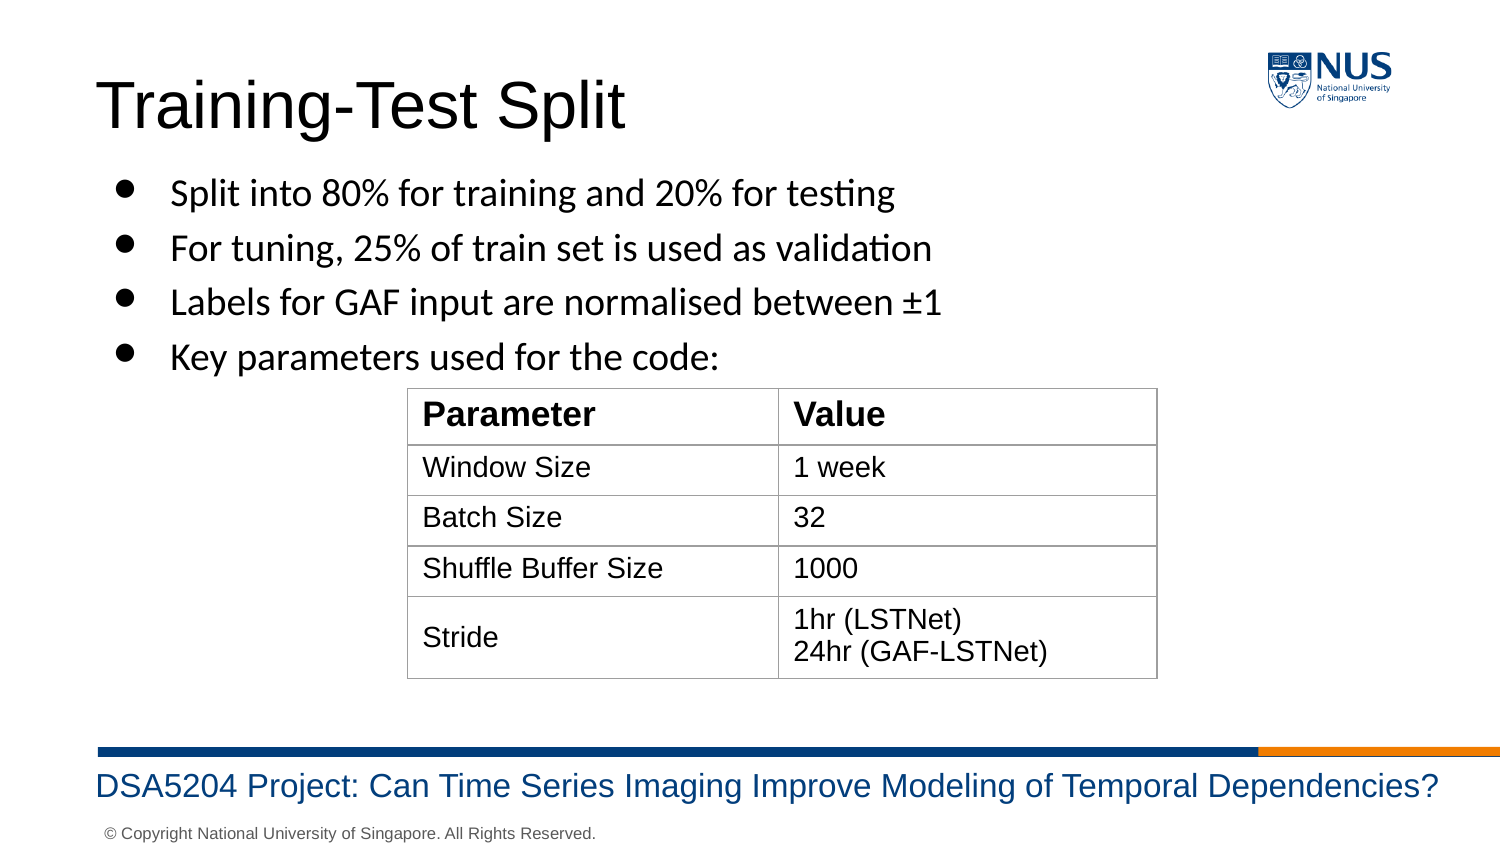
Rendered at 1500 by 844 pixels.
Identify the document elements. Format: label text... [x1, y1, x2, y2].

table_cell 1000 [779, 547, 1156, 596]
table_cell 32 [779, 496, 1156, 545]
table_header Parameter [408, 389, 778, 444]
table_cell Stride [408, 597, 778, 678]
picture [97, 747, 1258, 756]
table_cell Shuffle Buffer Size [408, 547, 778, 596]
text_box Training-Test Split [80, 54, 1254, 143]
table_cell 1hr (LSTNet) 24hr (GAF-LSTNet) [779, 597, 1156, 678]
picture [1259, 42, 1396, 114]
table_header Value [779, 389, 1156, 444]
text_box DSA5204 Project: Can Time Series Imaging Improve Modeling of Temporal Dependencies? [80, 756, 1485, 806]
table_cell 1 week [779, 446, 1156, 495]
text_box Split into 80% for training and 20% for testing For tuning, 25% of train set is used as validation Labels for GAF input are normalised between ±1 Key parameters used for the code: [80, 152, 1435, 444]
table_cell Batch Size [408, 496, 778, 545]
table_cell Window Size [408, 446, 778, 495]
